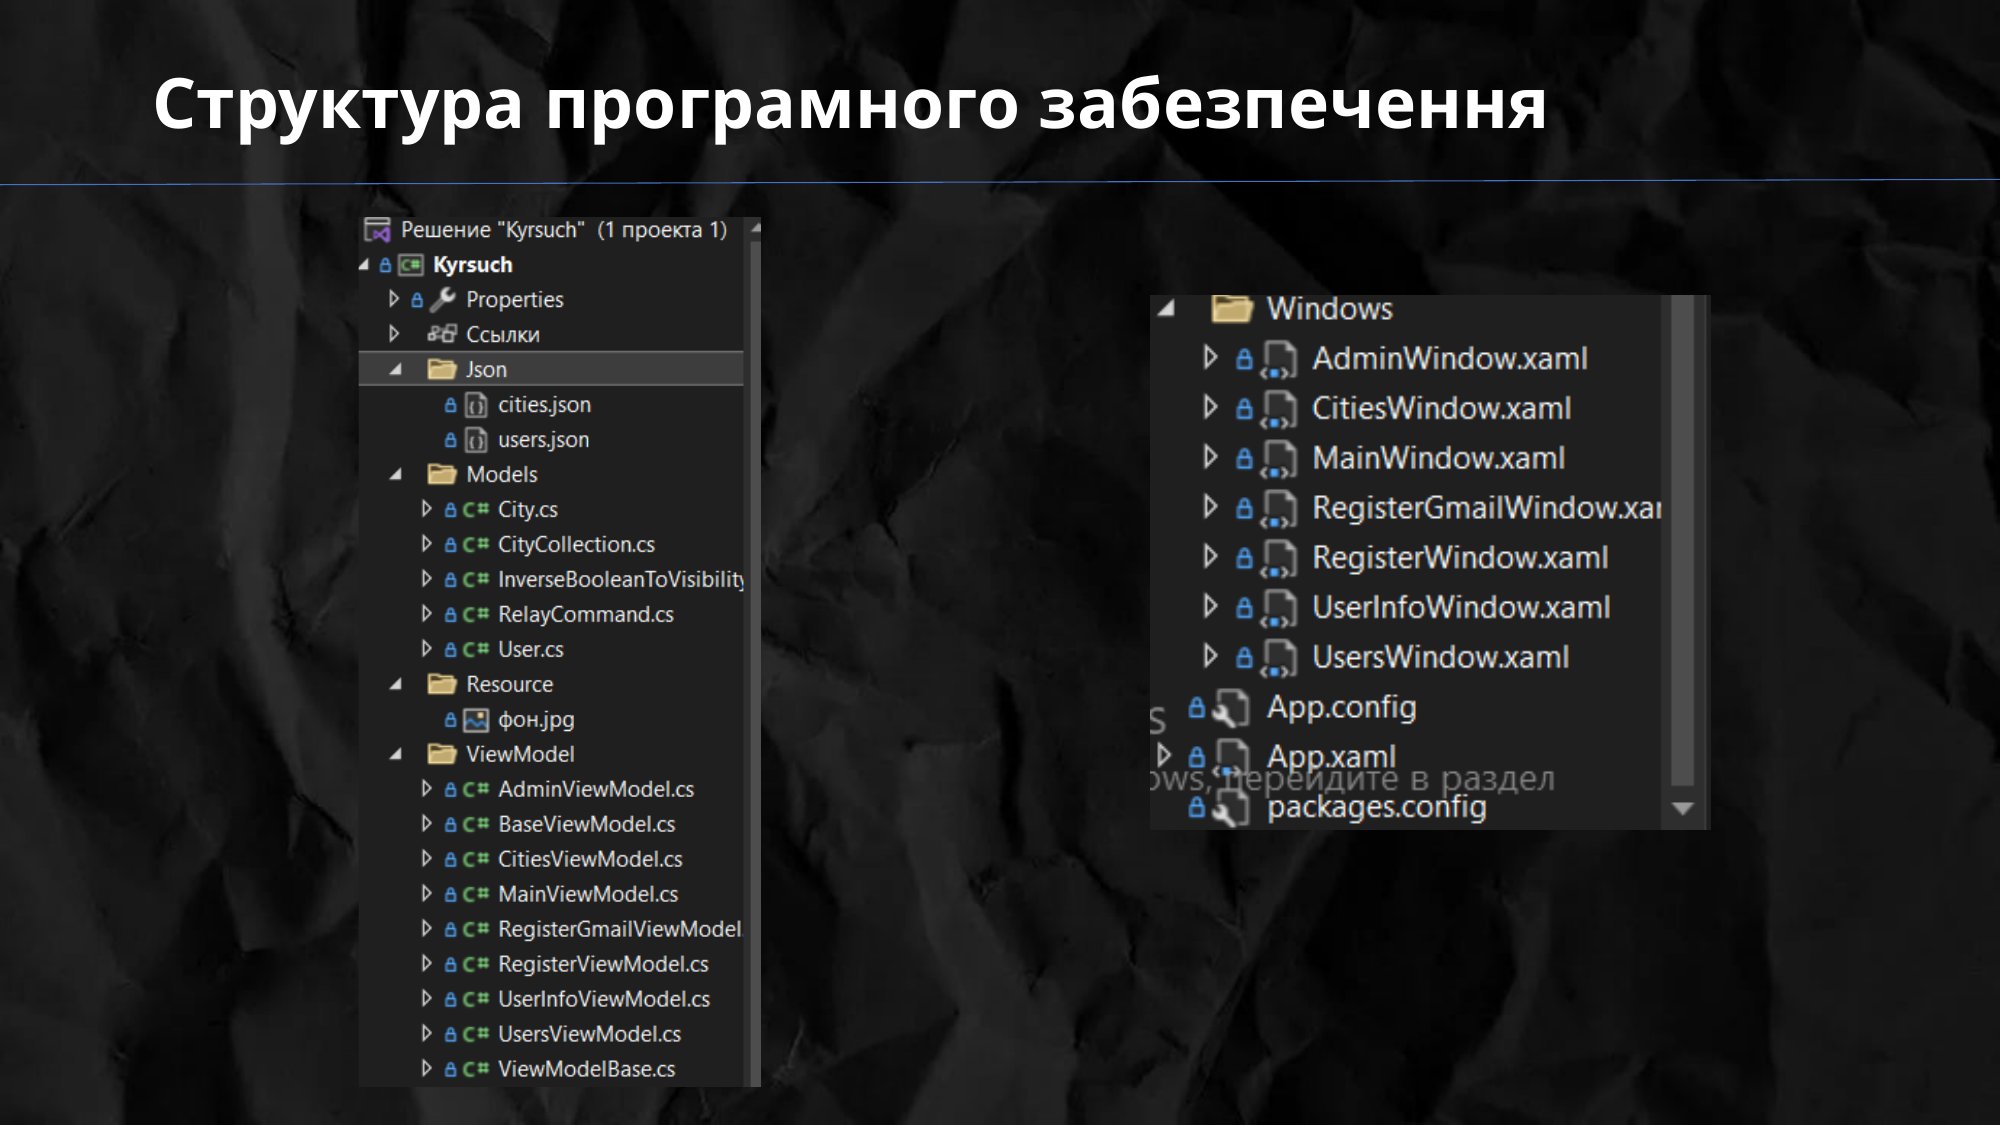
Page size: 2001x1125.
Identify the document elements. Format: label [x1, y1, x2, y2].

text_box [0, 179, 2000, 185]
picture [0, 185, 2000, 1125]
picture [0, 0, 2000, 179]
list [358, 217, 761, 1087]
